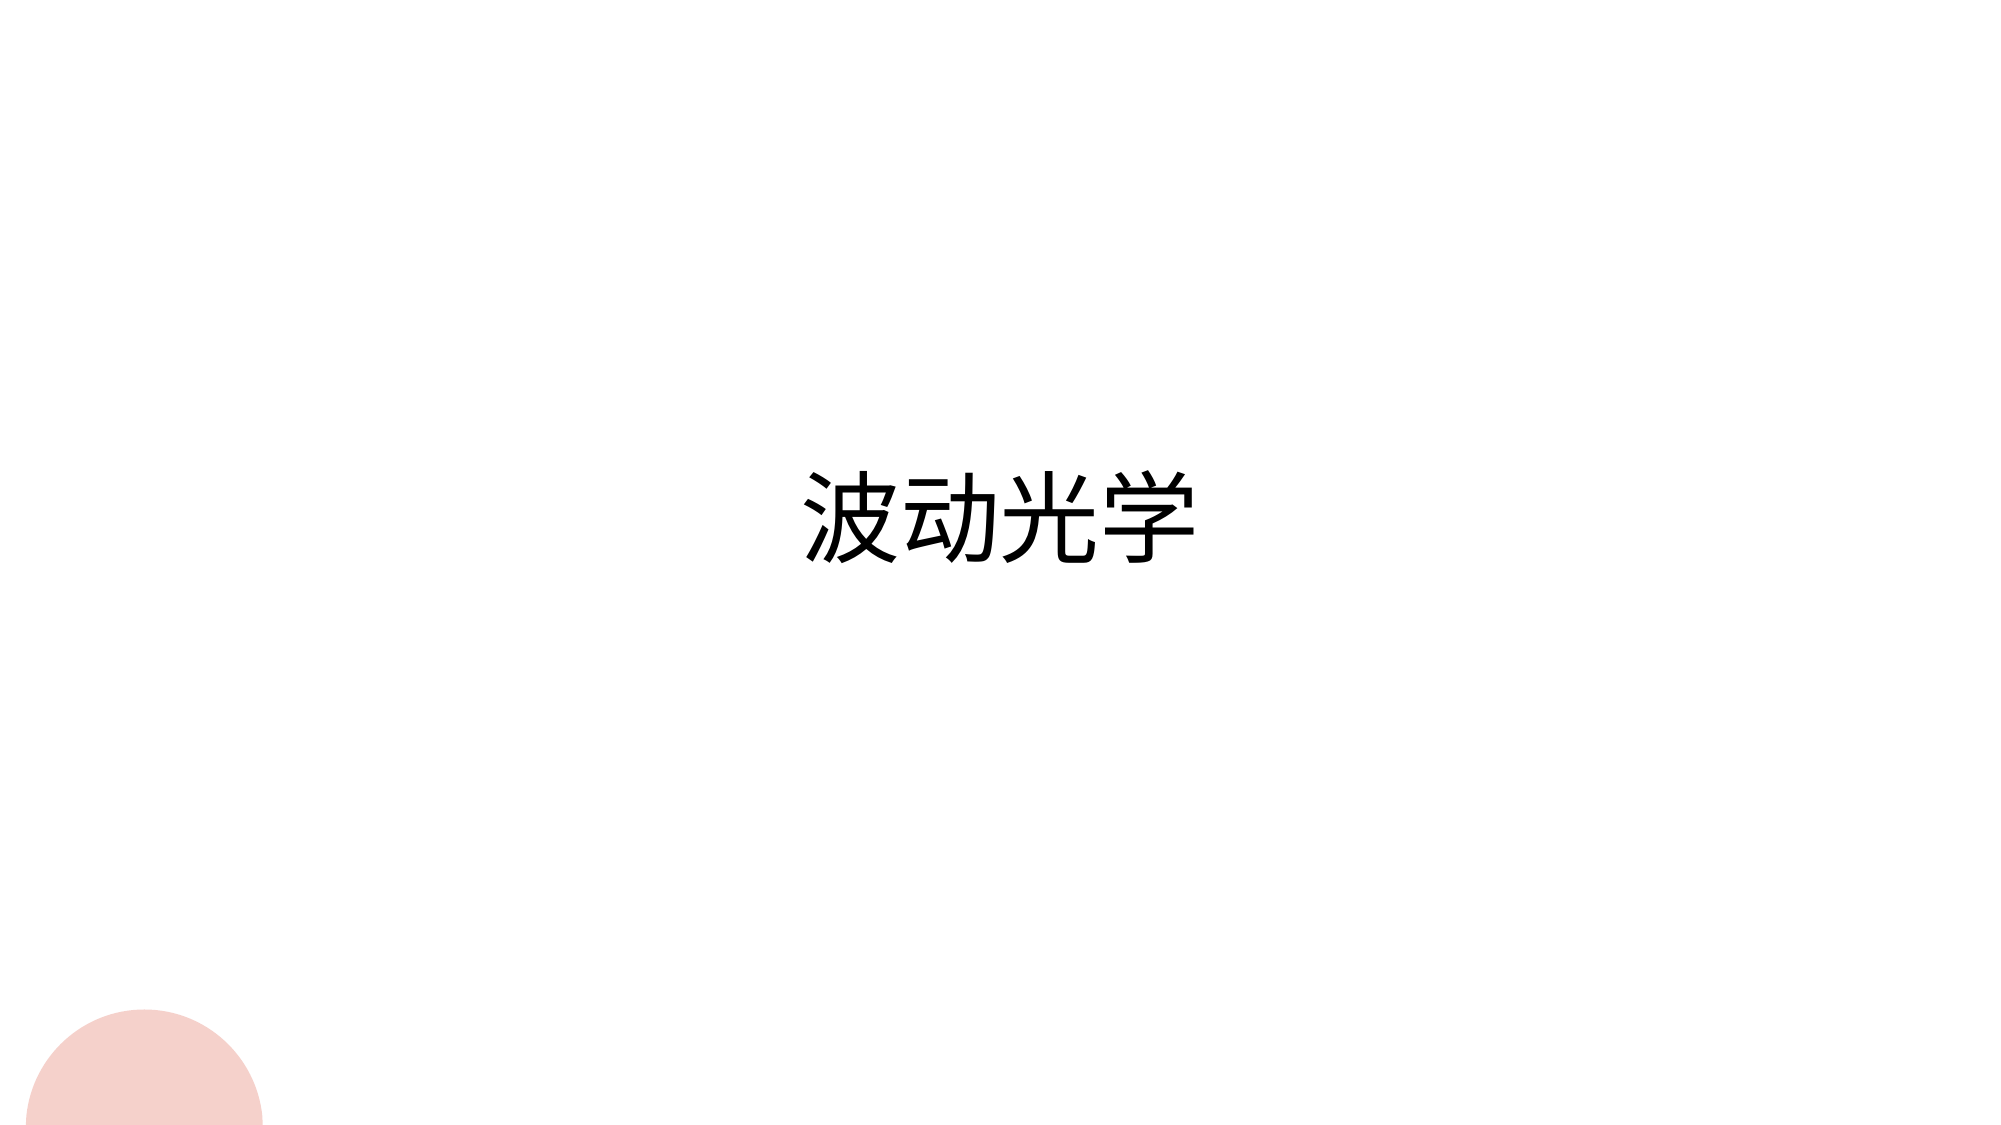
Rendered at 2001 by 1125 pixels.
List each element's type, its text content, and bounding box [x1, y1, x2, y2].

text_box 波动光学 [666, 448, 1334, 584]
